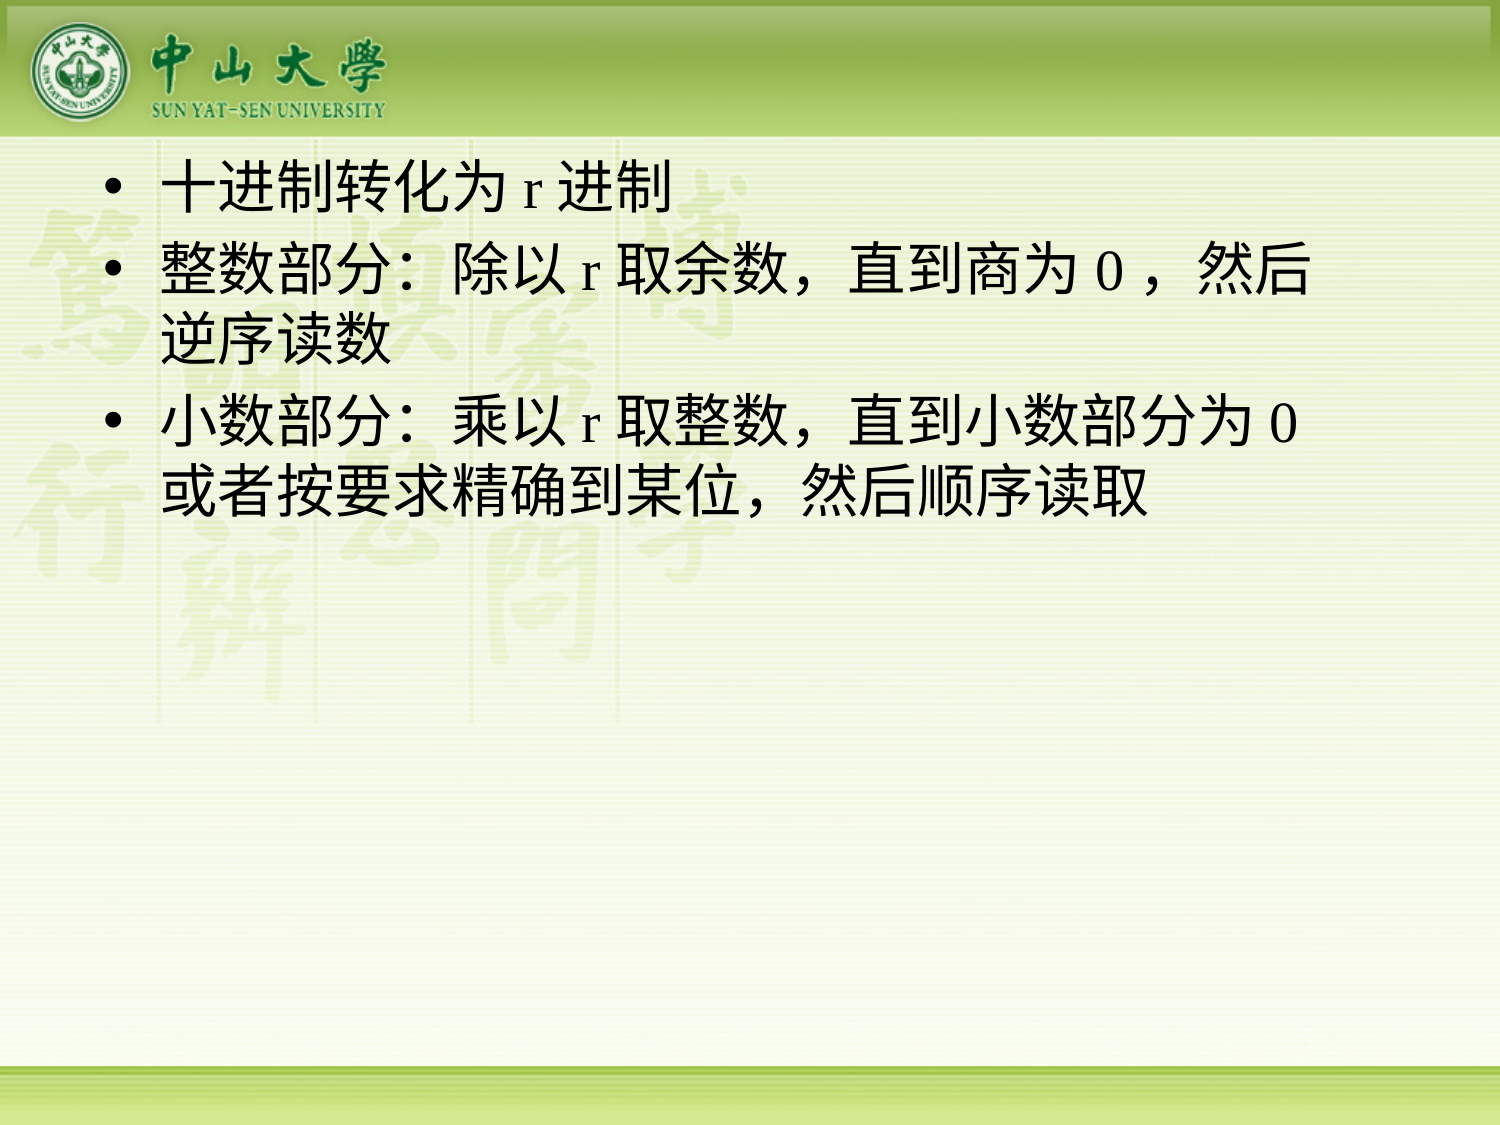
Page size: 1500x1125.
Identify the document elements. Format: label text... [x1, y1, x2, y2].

slide_number [1074, 1025, 1388, 1100]
slide_number [112, 1025, 425, 1100]
list 十进制转化为r进制 整数部分：除以r取余数，直到商为0，然后逆序读数 小数部分：乘以r取整数，直到小数部分为0或者按要求精确到某位，然后顺序读取 [88, 143, 1364, 819]
picture [0, 0, 1500, 1125]
